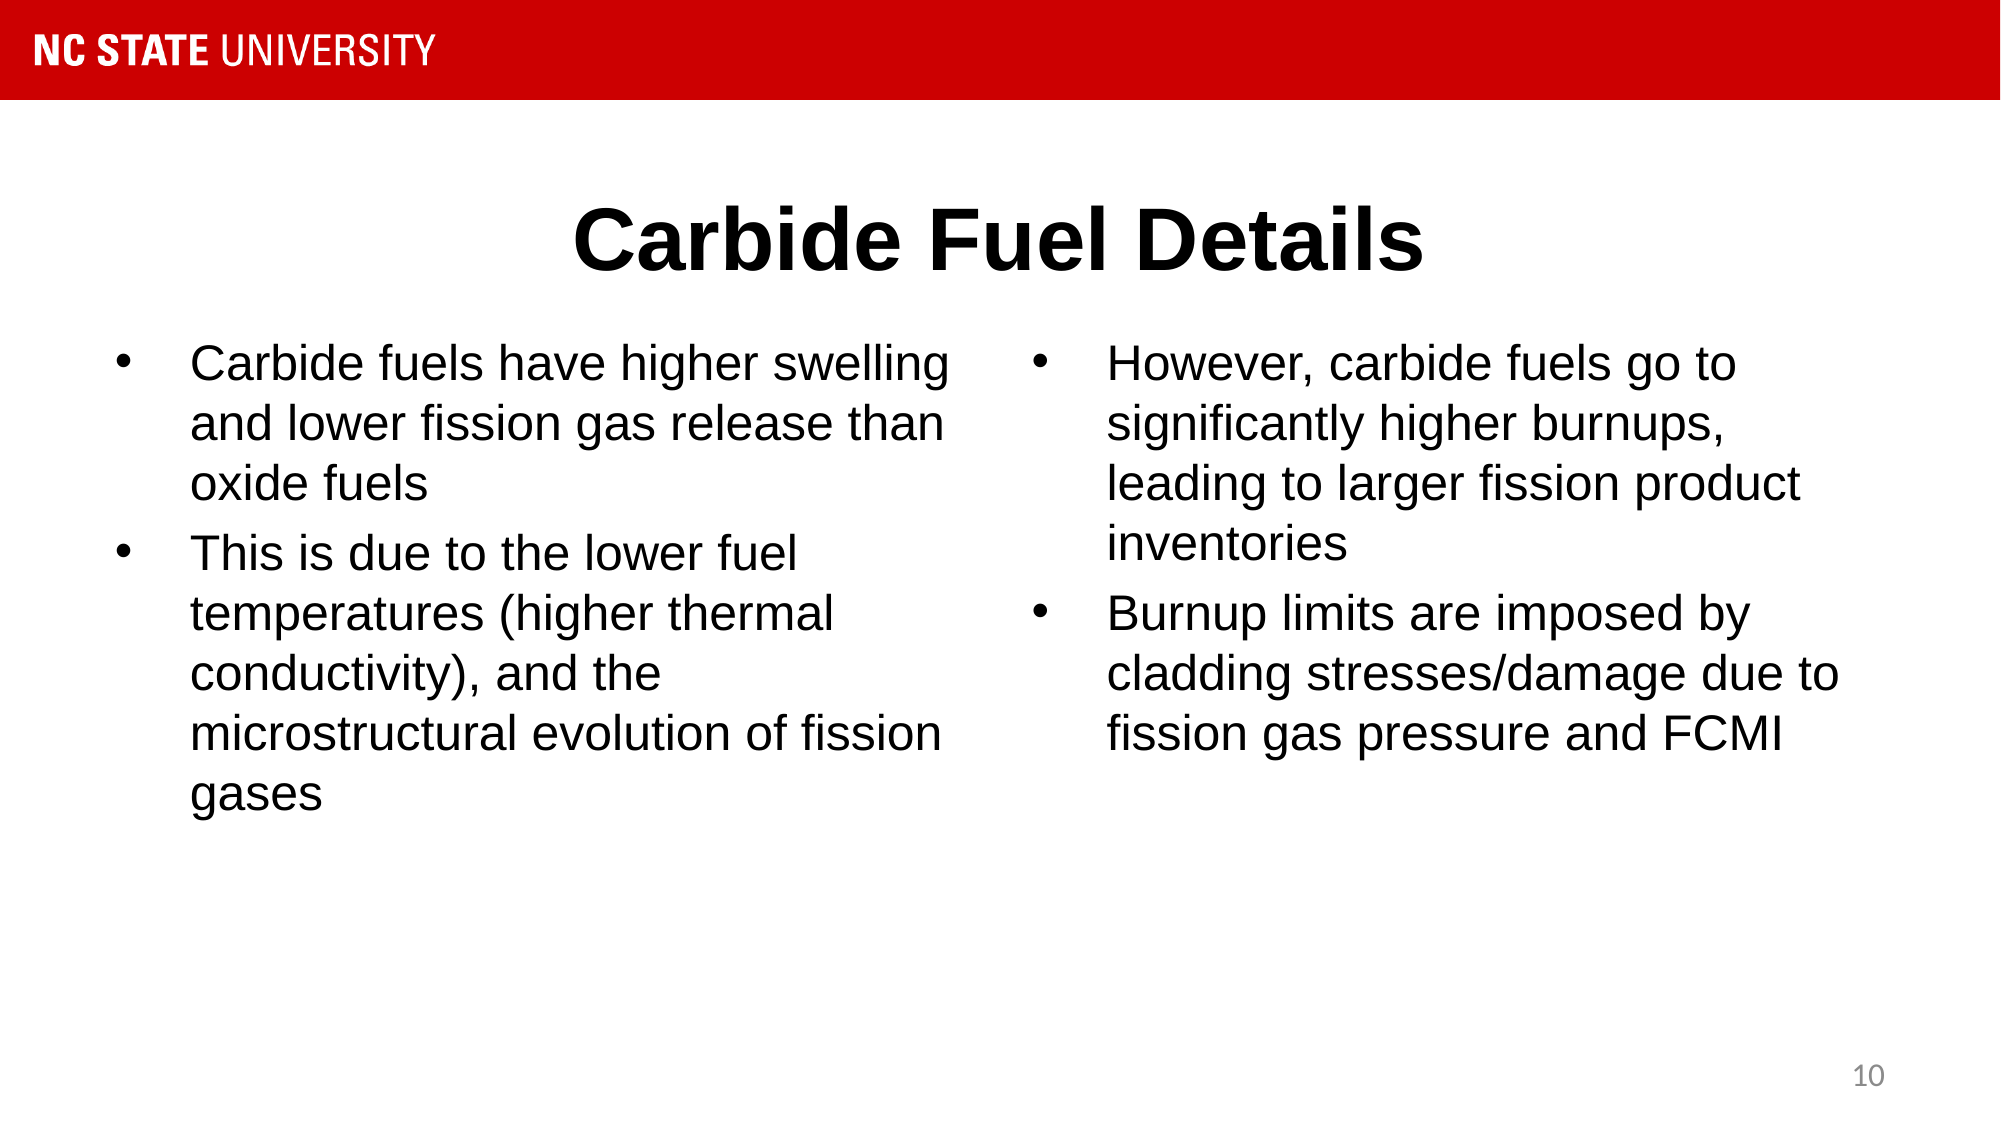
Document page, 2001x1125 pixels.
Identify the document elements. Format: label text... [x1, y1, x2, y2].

list Carbide fuels have higher swelling and lower fission gas release than oxide fuels This is due to the lower fuel temperatures (higher thermal conductivity), and the microstructural evolution of fission gases [99, 322, 984, 1005]
title Carbide Fuel Details [99, 147, 1900, 323]
list However, carbide fuels go to significantly higher burnups, leading to larger fission product inventories Burnup limits are imposed by cladding stresses/damage due to fission gas pressure and FCMI [1016, 322, 1900, 1005]
slide_number 10 [1433, 1042, 1900, 1103]
picture [0, 0, 2001, 100]
